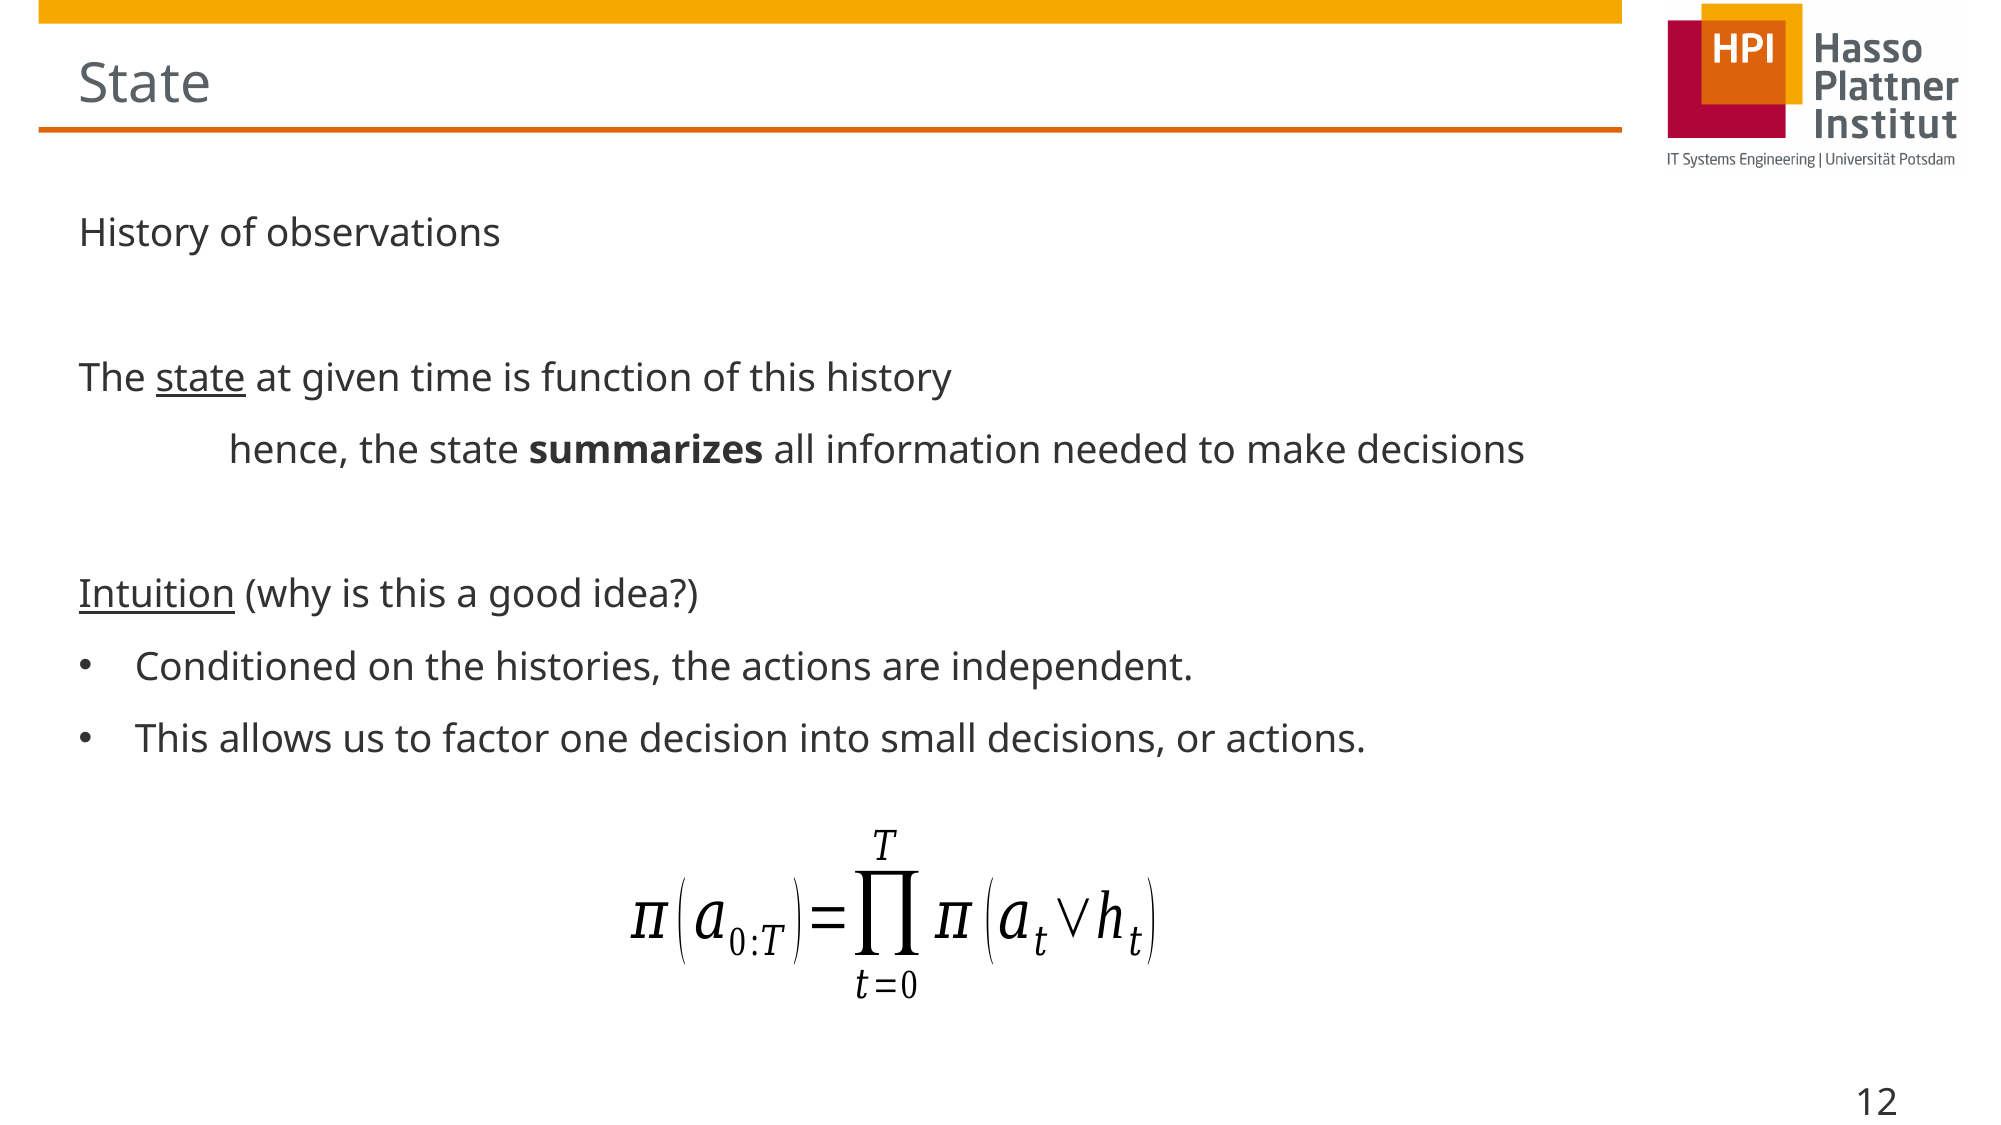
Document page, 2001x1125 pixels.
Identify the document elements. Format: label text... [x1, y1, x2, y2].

text_box 12 [1840, 1070, 1961, 1109]
picture [1664, 0, 1965, 170]
title State [78, 23, 1583, 115]
